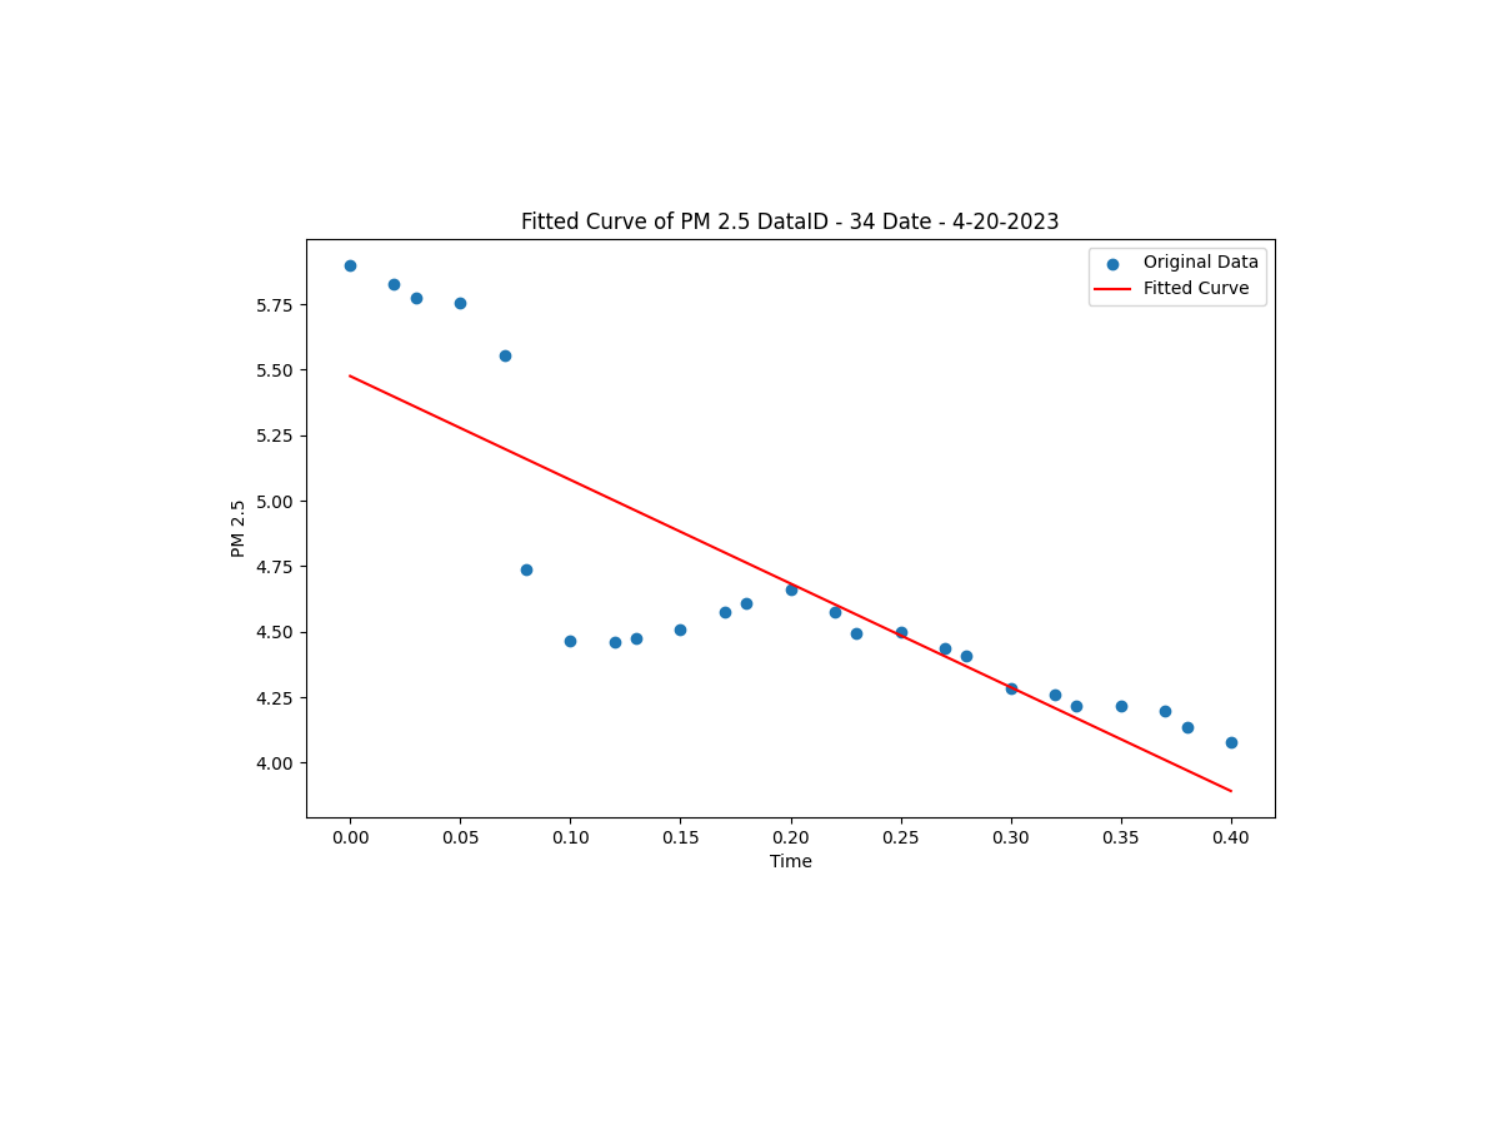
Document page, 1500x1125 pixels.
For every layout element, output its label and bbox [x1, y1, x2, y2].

picture [149, 149, 1401, 901]
